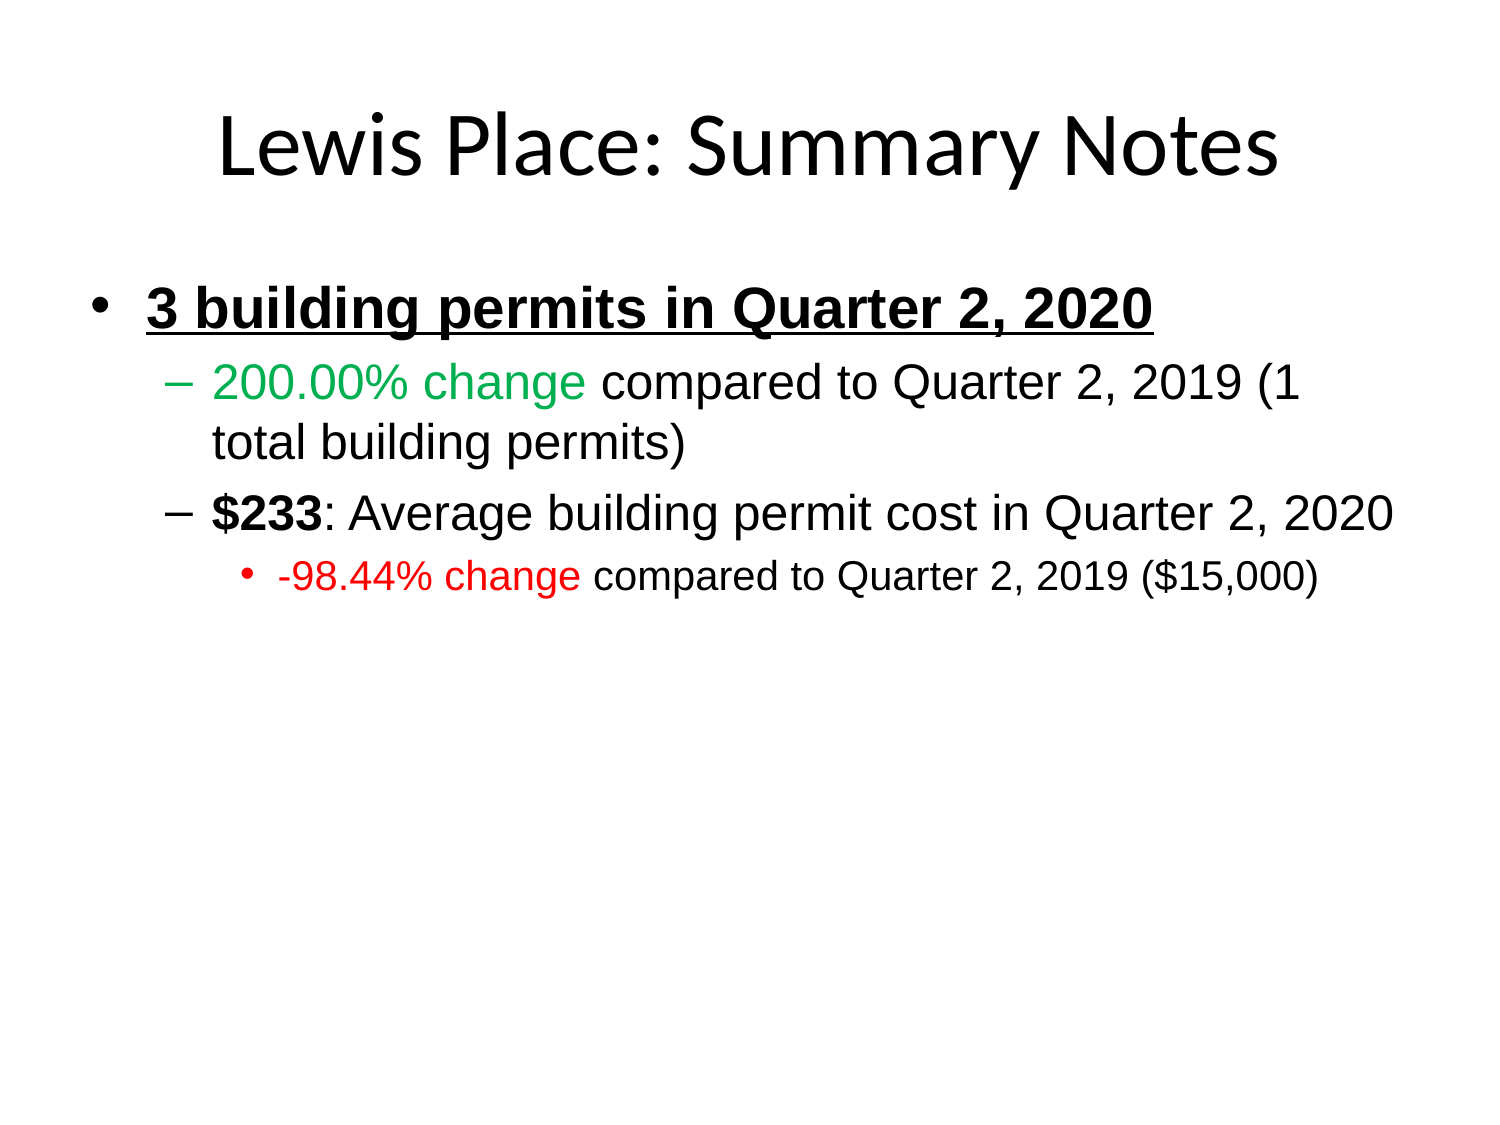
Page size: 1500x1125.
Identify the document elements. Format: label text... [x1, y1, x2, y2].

list 3 building permits in Quarter 2, 2020 200.00% change compared to Quarter 2, 2019 (1 total building permits) $233: Average building permit cost in Quarter 2, 2020 -98.44% change compared to Quarter 2, 2019 ($15,000) [75, 262, 1425, 1005]
title Lewis Place: Summary Notes [75, 45, 1425, 233]
